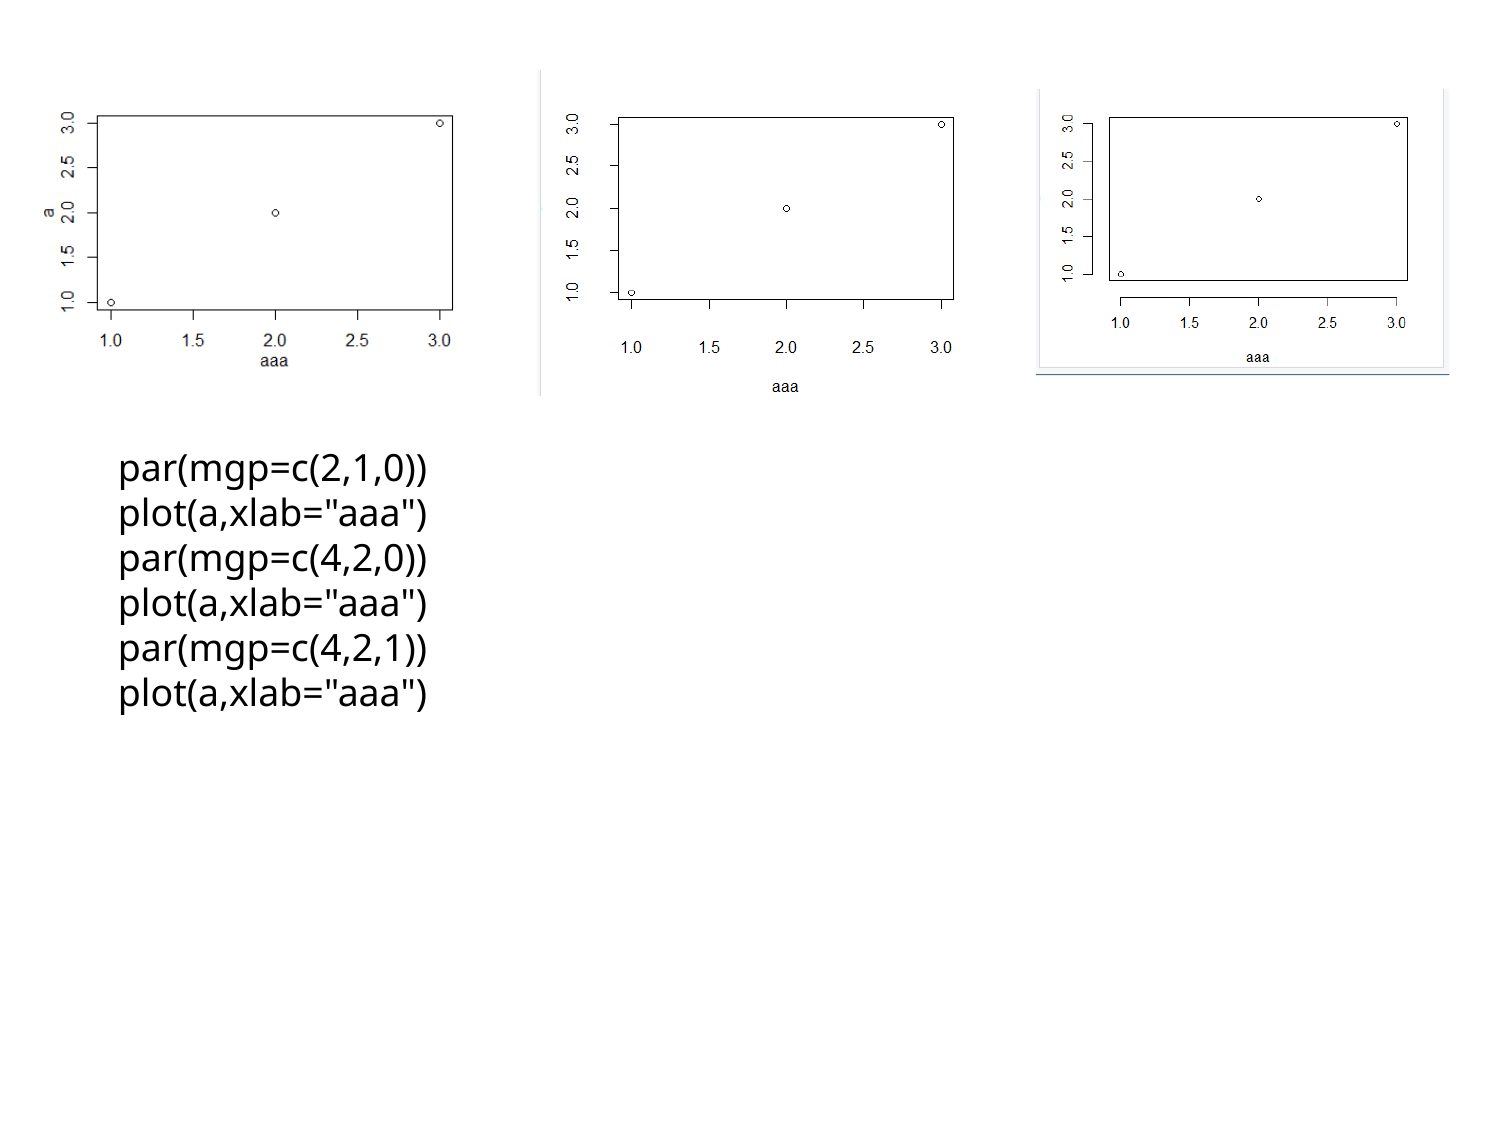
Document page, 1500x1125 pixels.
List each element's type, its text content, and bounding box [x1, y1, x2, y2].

picture [537, 69, 987, 396]
picture [1035, 89, 1450, 376]
text_box par(mgp=c(2,1,0)) plot(a,xlab="aaa") par(mgp=c(4,2,0)) plot(a,xlab="aaa") par(mgp=c(4,2,1)) plot(a,xlab="aaa") [103, 436, 854, 722]
picture [29, 66, 479, 388]
